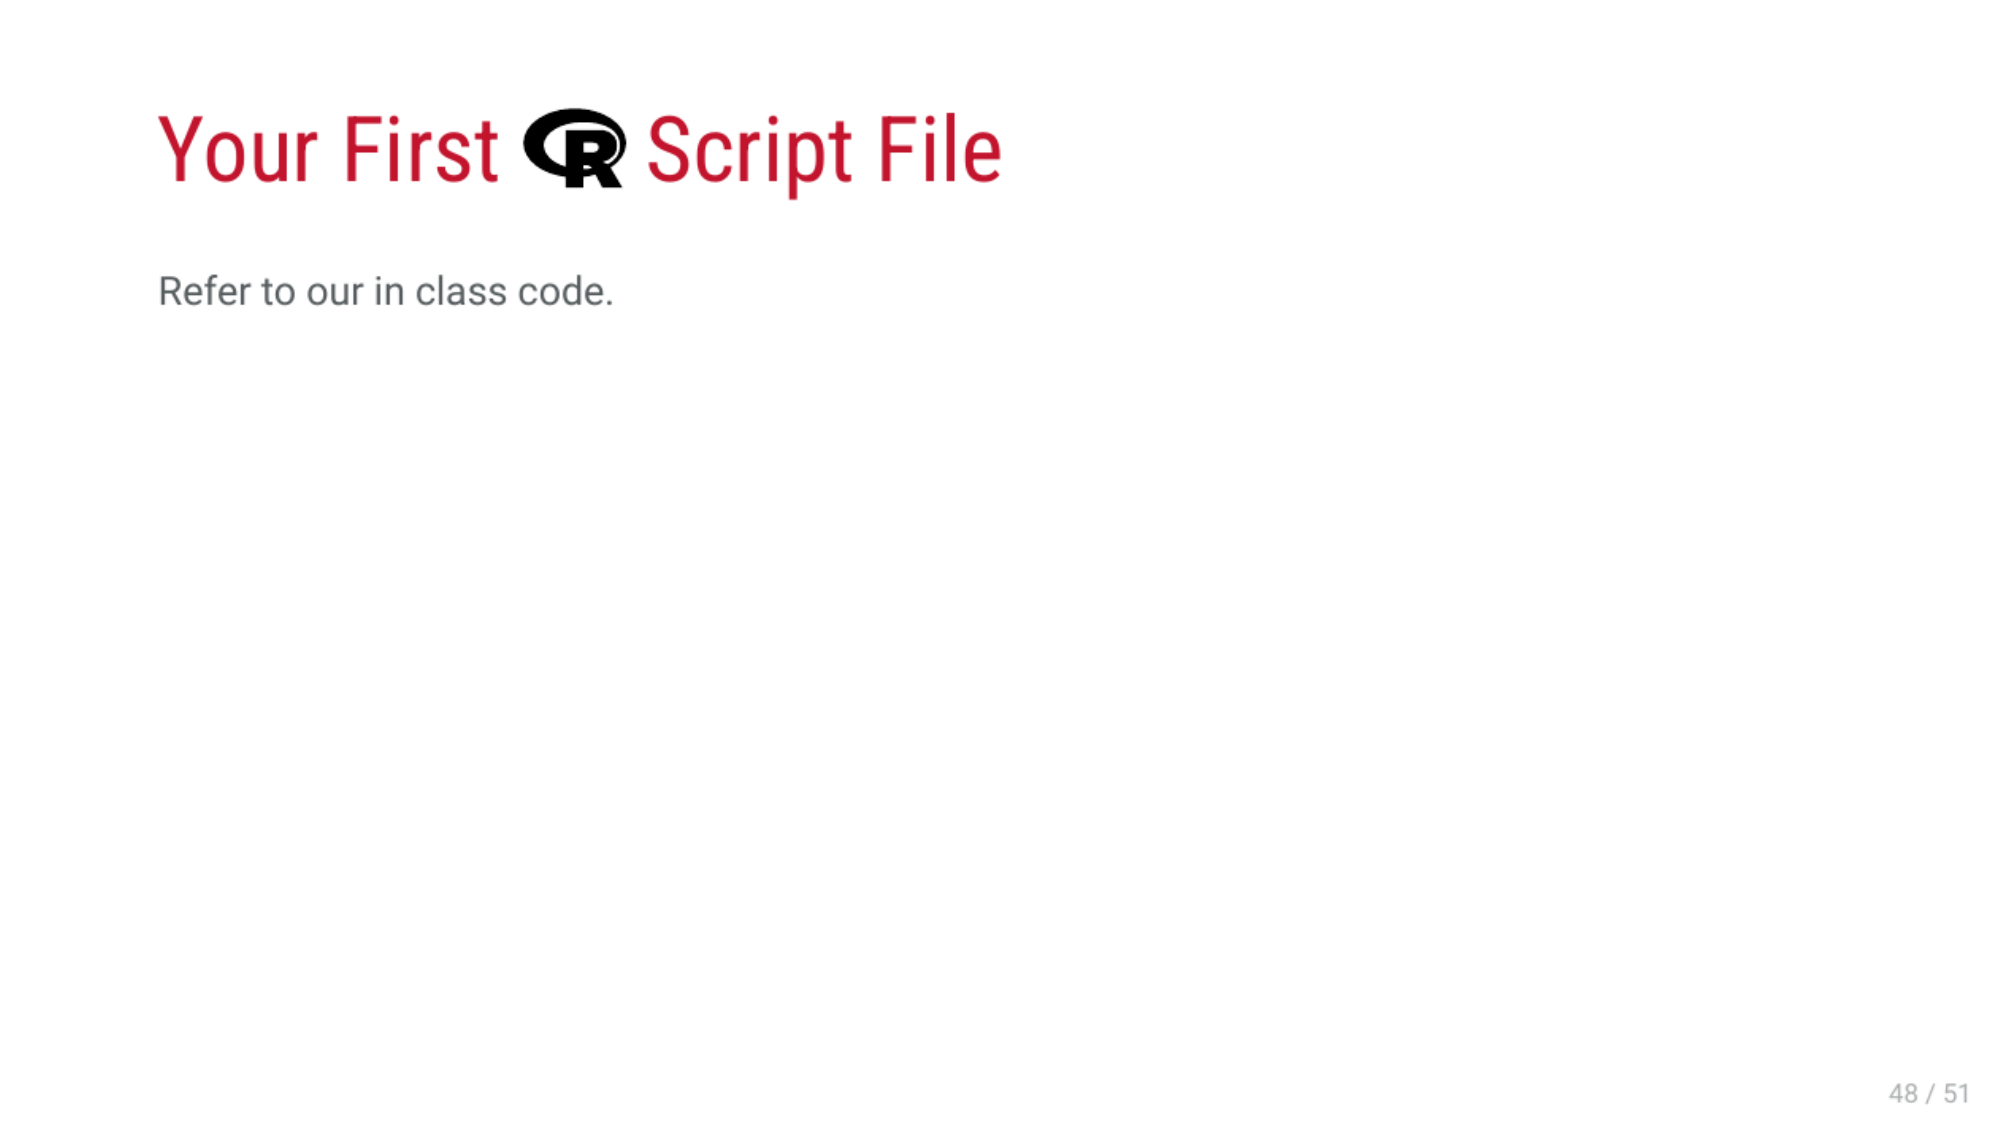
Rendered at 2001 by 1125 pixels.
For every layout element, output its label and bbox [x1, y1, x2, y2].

list [0, 0, 2000, 1125]
